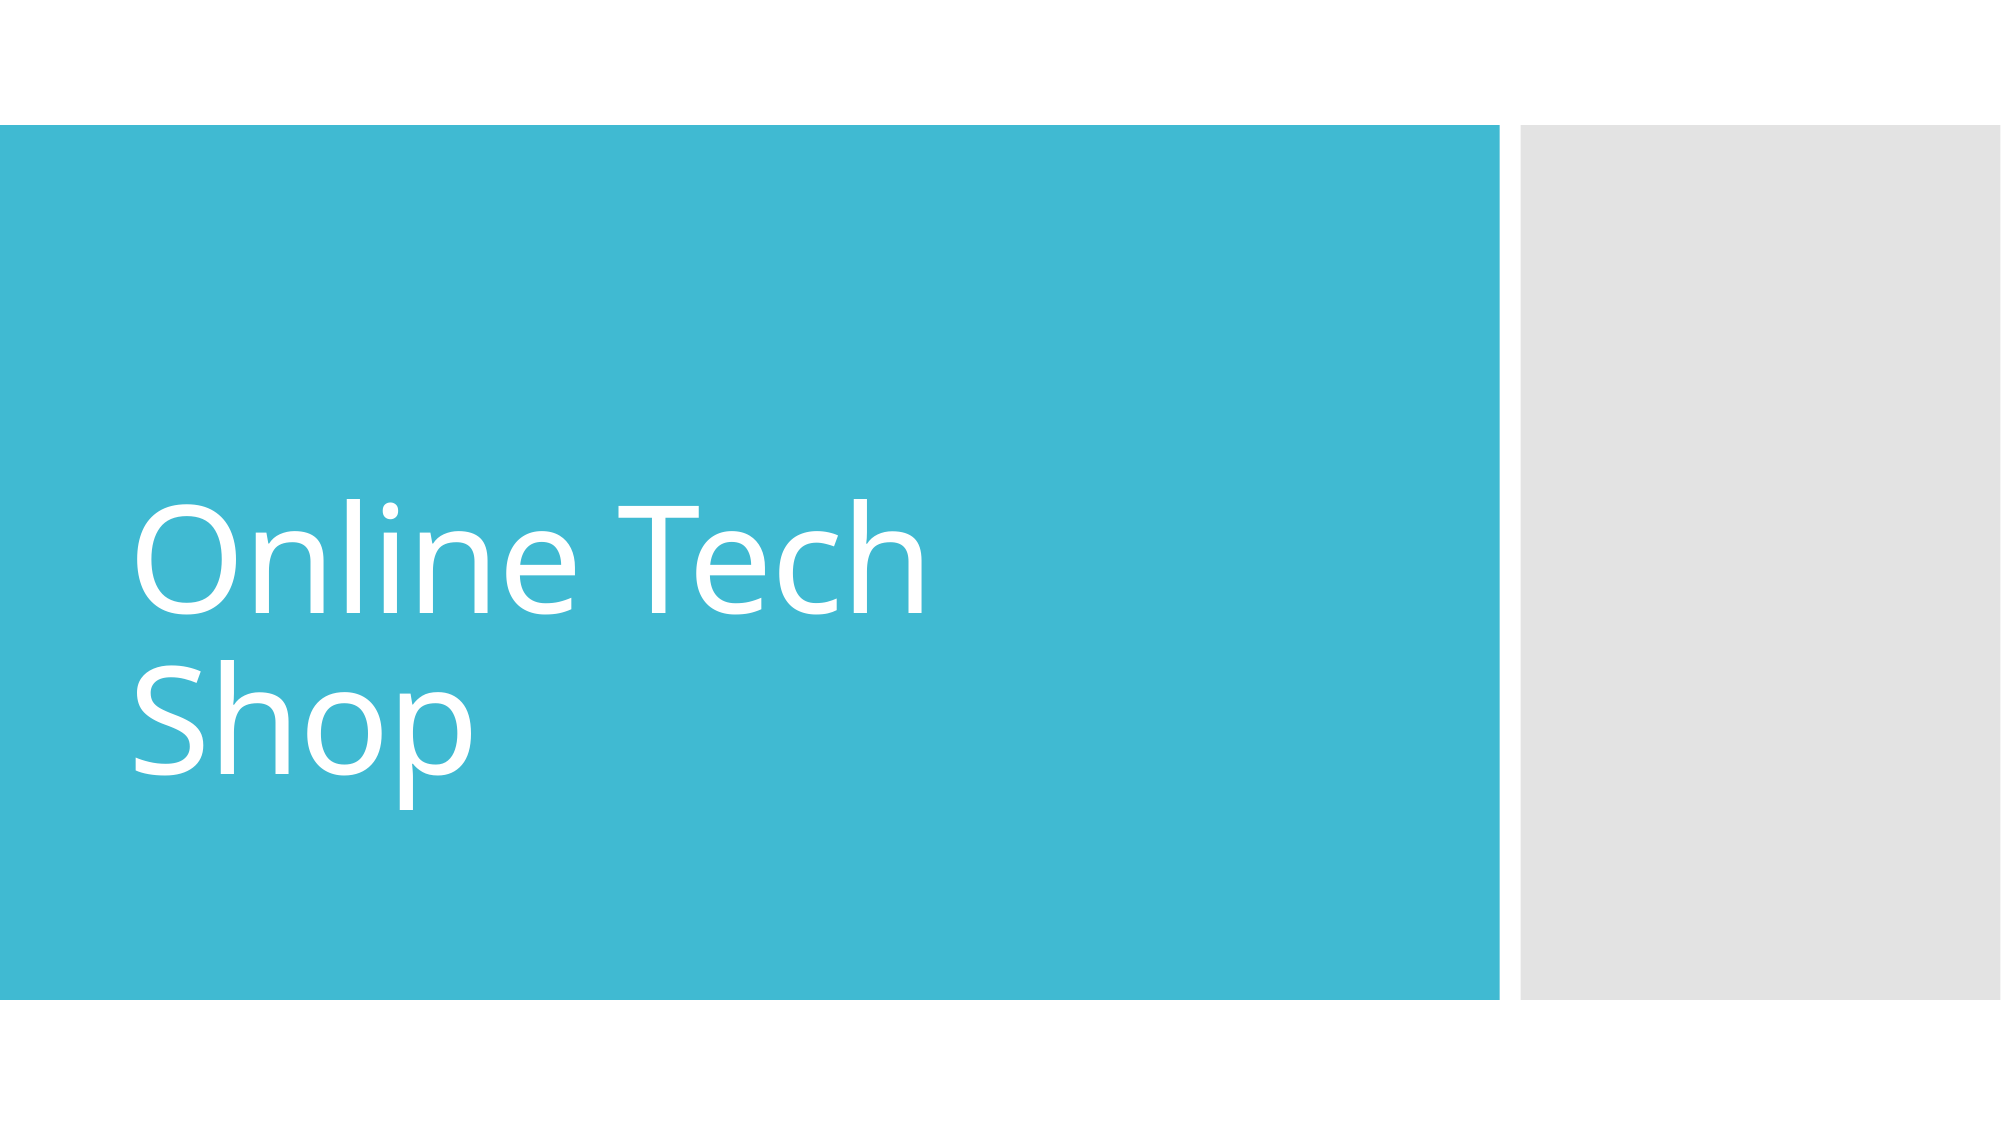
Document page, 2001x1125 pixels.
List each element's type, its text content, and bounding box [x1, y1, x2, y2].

title Online Tech Shop [113, 281, 1314, 815]
